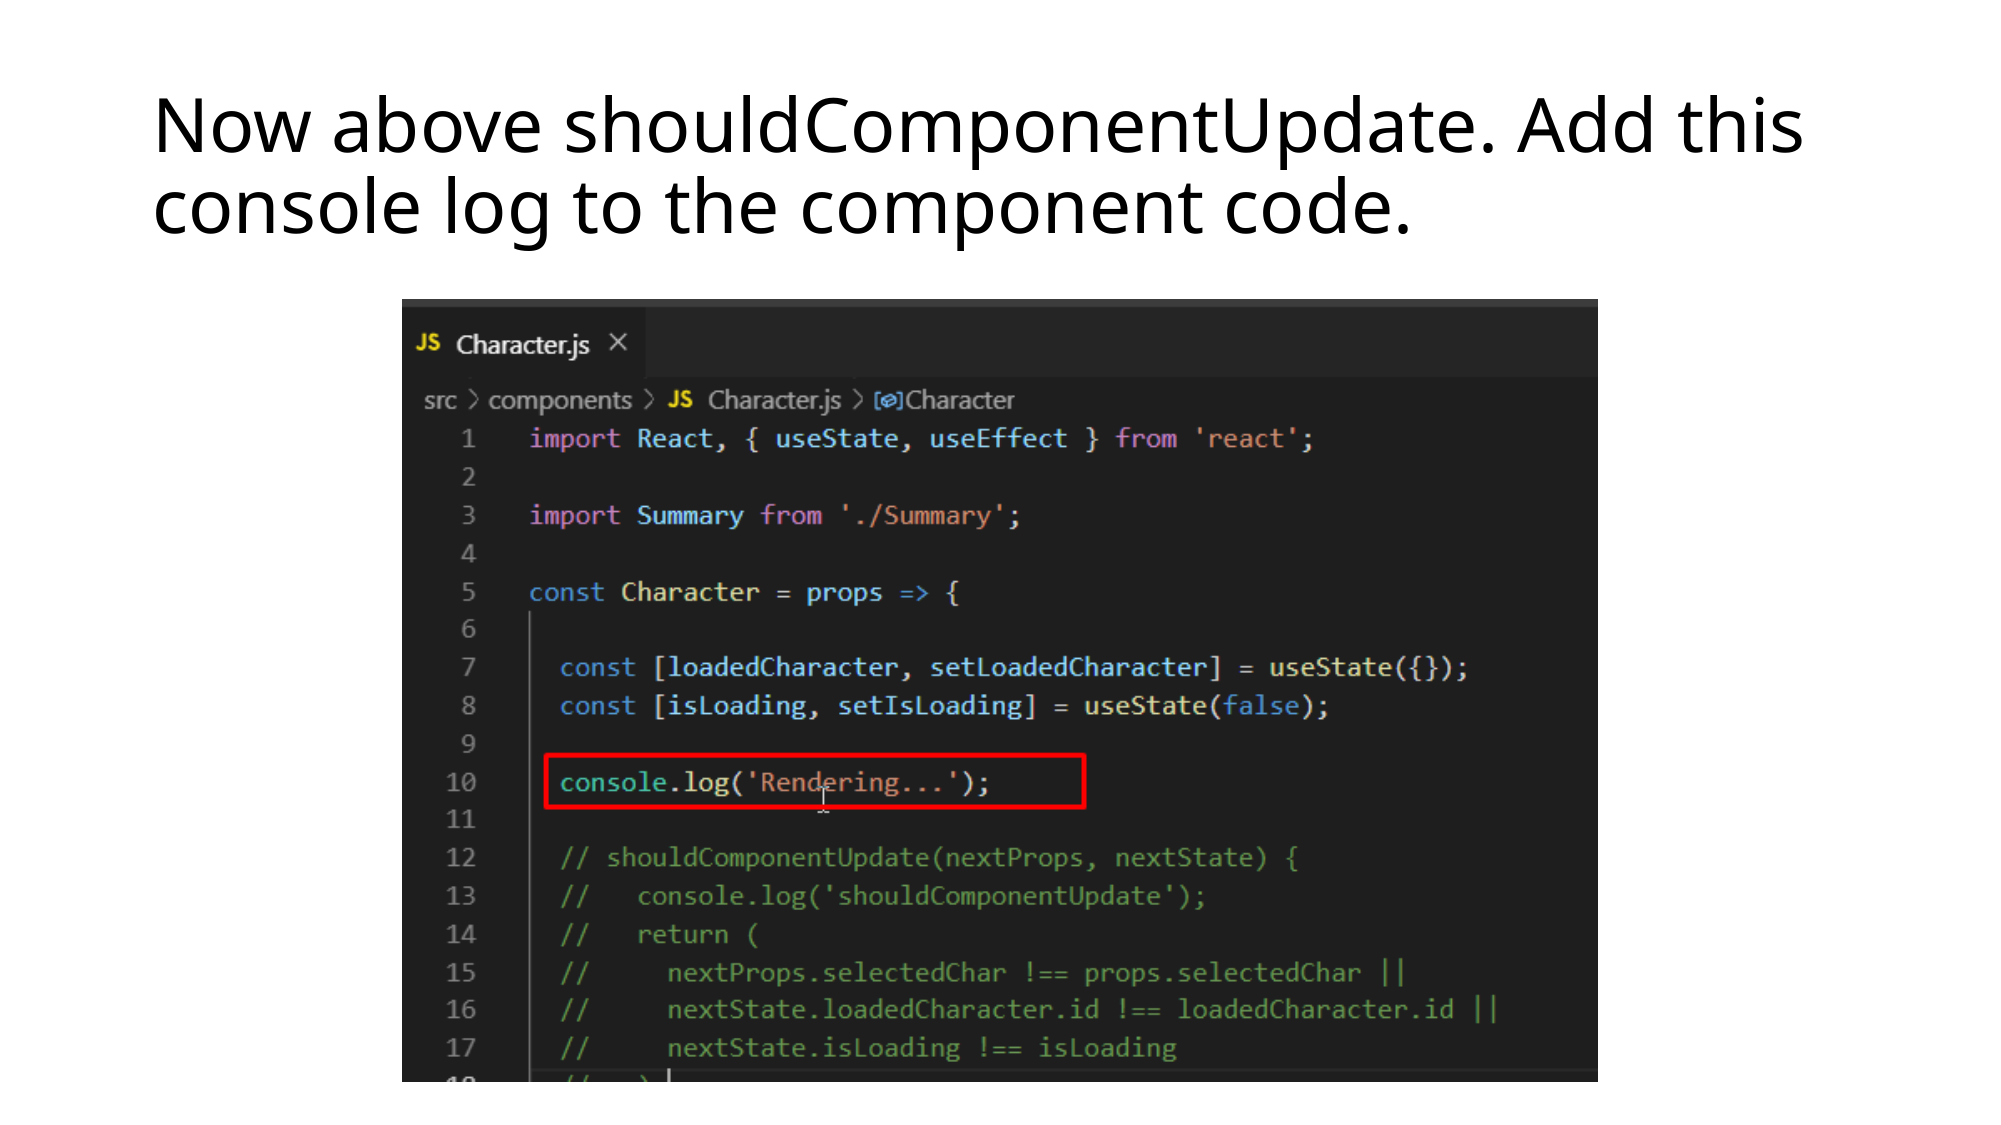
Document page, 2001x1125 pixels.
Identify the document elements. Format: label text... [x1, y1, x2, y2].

title Now above shouldComponentUpdate. Add this console log to the component code. [137, 59, 1863, 278]
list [402, 299, 1598, 1082]
